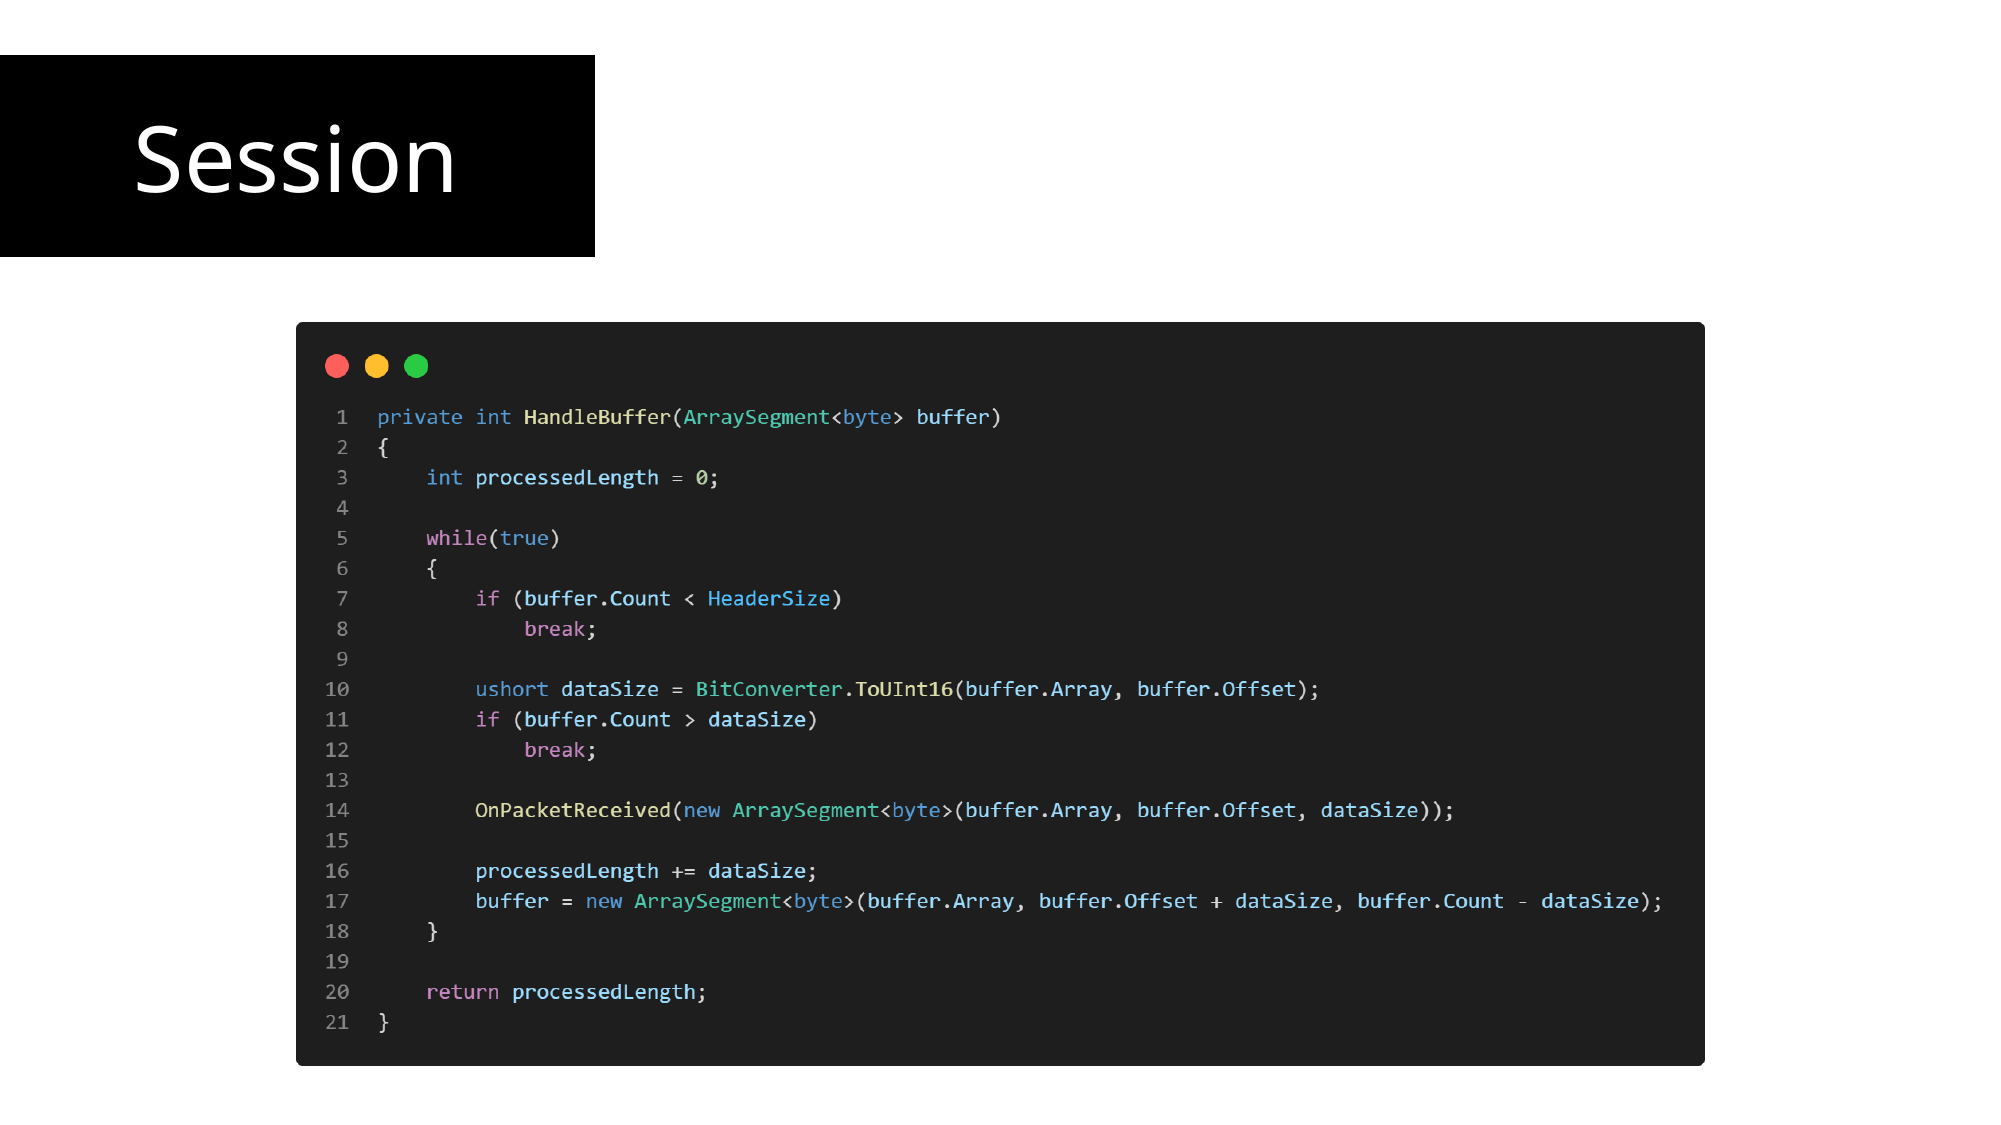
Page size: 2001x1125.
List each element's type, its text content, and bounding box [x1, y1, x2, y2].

picture [291, 317, 1709, 1070]
text_box Session [0, 55, 595, 257]
